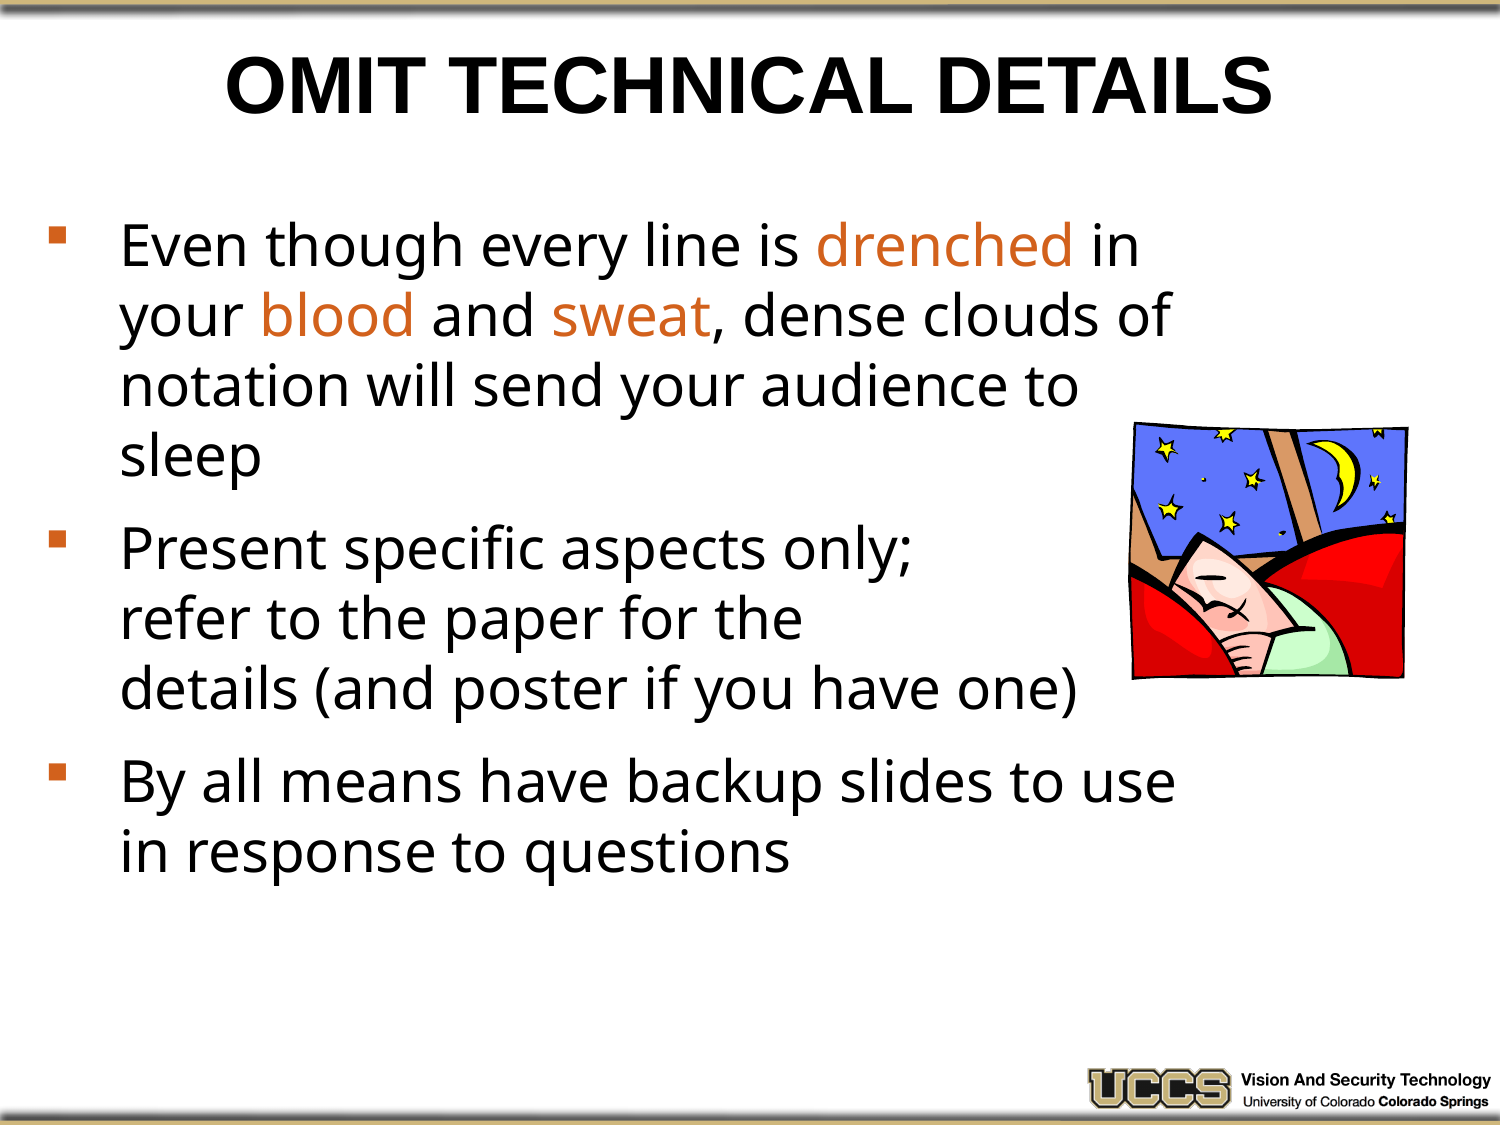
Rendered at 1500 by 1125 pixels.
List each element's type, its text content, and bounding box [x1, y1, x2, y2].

picture [1127, 420, 1412, 683]
text_box Even though every line is drenched in your blood and sweat, dense clouds of notation will send your audience to sleep Present specific aspects only; refer to the paper for the details (and poster if you have one) By all means have backup slides to use in response to questions [29, 200, 1222, 892]
picture [1079, 1061, 1495, 1118]
title Omit technical details [50, 24, 1450, 138]
